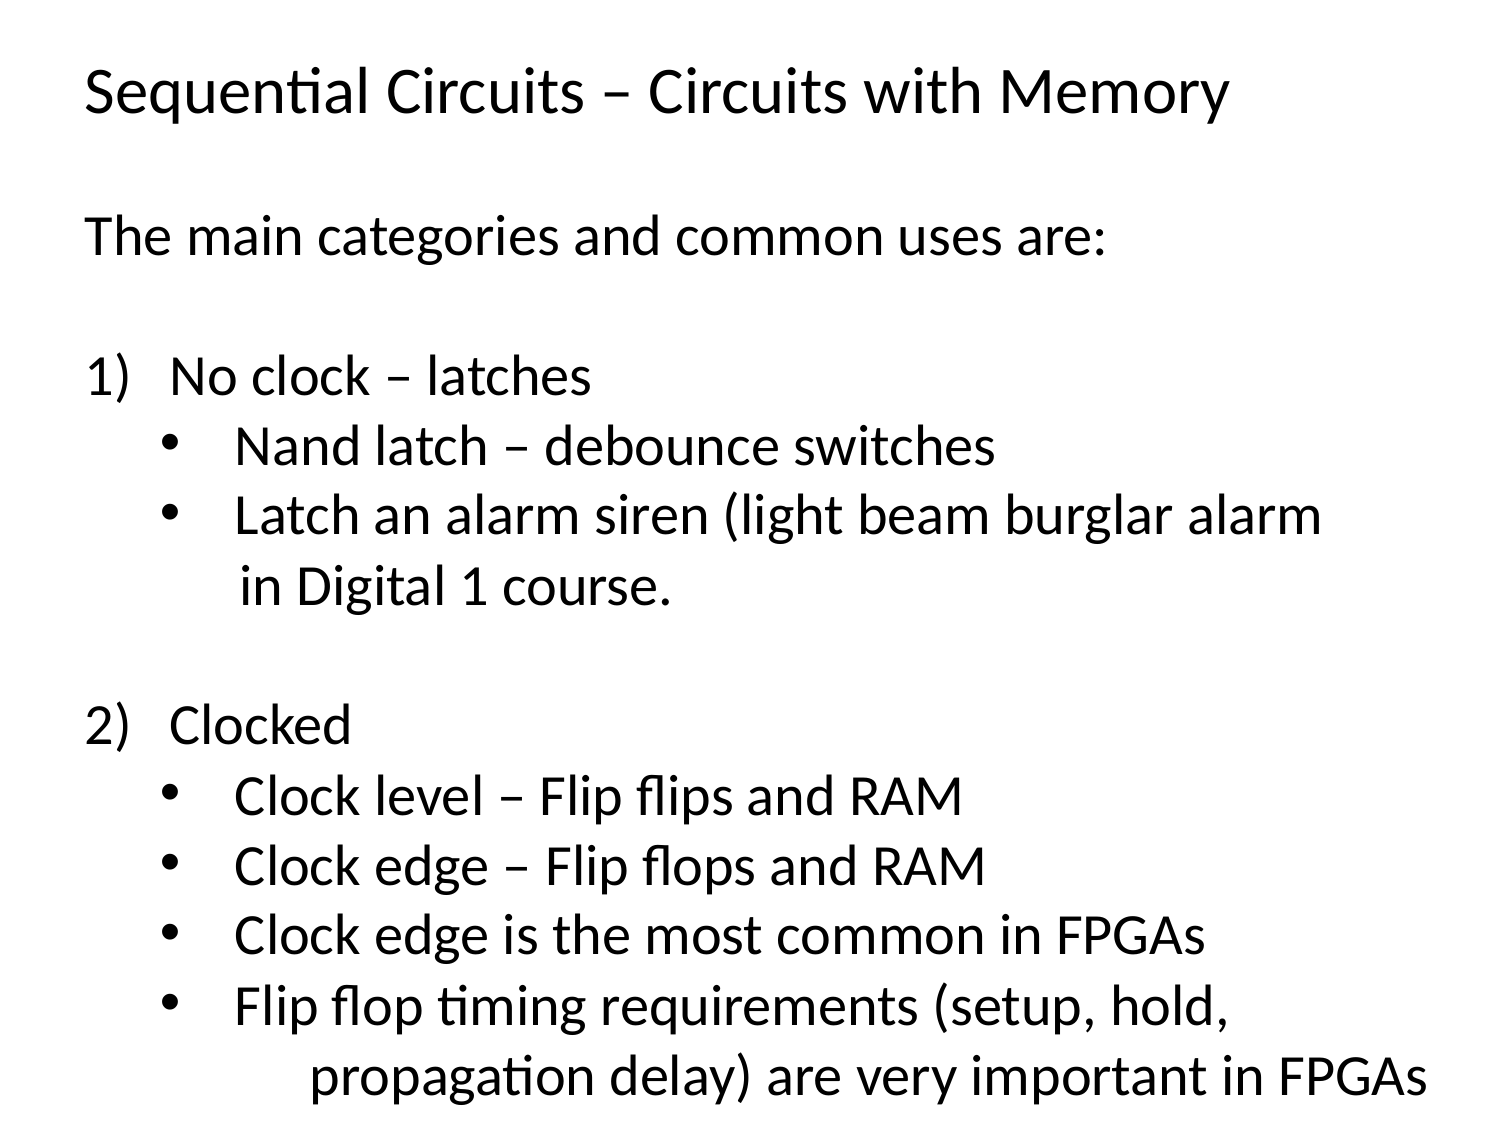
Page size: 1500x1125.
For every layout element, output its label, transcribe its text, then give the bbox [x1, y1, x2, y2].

text_box Sequential Circuits – Circuits with Memory The main categories and common uses are: No clock – latches Nand latch – debounce switches Latch an alarm siren (light beam burglar alarm in Digital 1 course. Clocked Clock level – Flip flips and RAM Clock edge – Flip flops and RAM Clock edge is the most common in FPGAs Flip flop timing requirements (setup, hold, propagation delay) are very important in FPGAs [70, 39, 1444, 1125]
